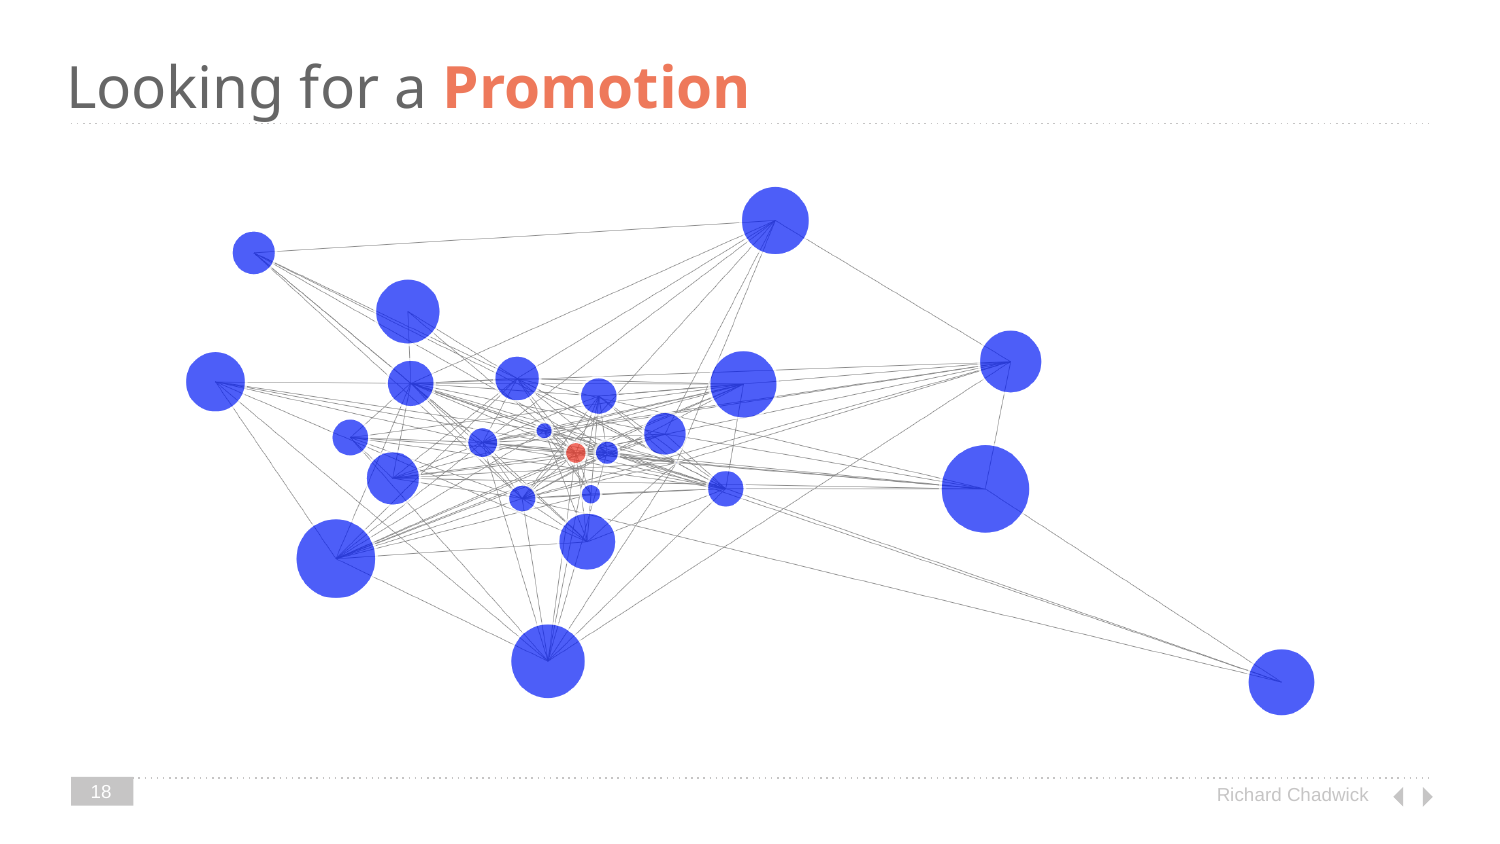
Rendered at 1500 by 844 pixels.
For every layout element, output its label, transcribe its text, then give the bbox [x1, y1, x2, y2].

picture [155, 149, 1345, 759]
title Looking for a Promotion [51, 35, 1449, 112]
slide_number ‹#› [71, 776, 131, 806]
